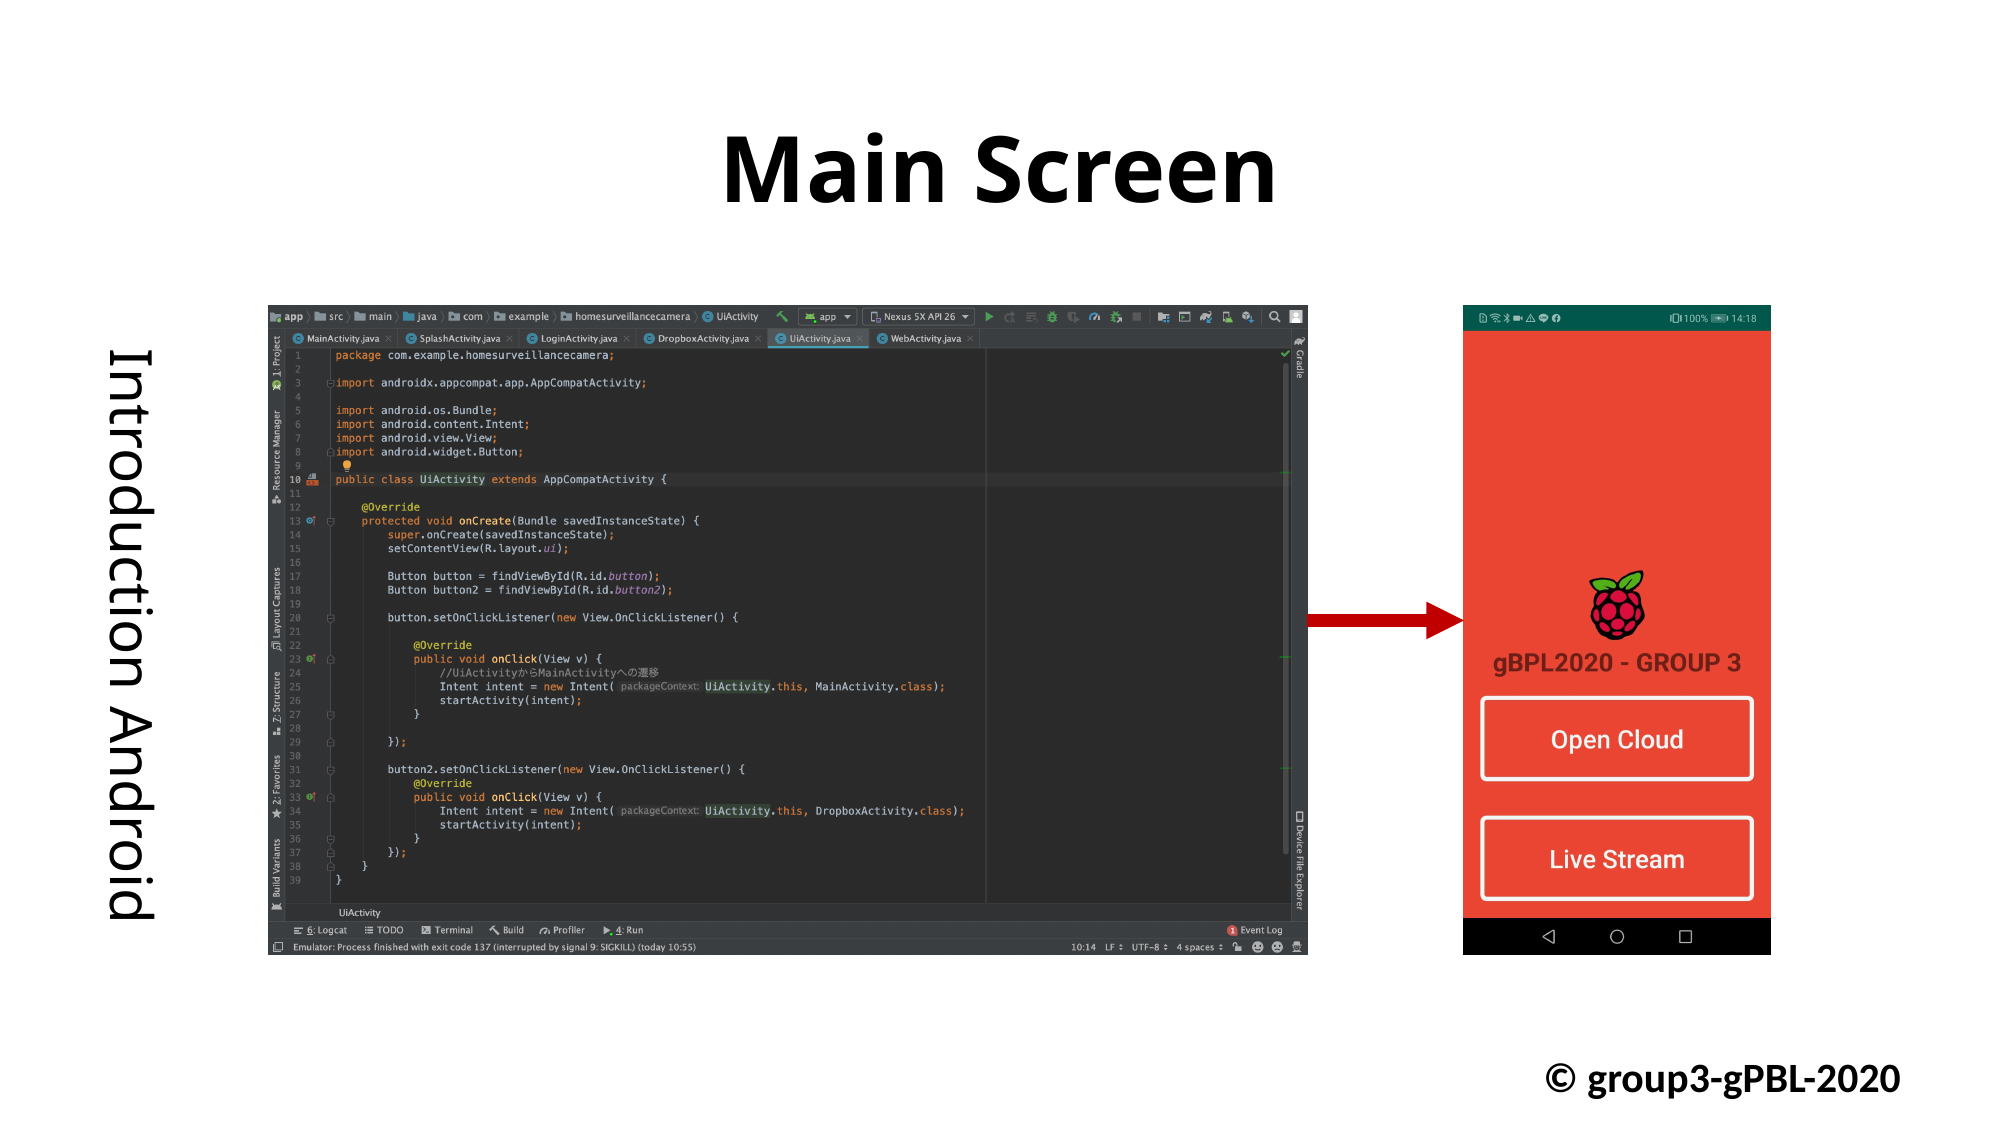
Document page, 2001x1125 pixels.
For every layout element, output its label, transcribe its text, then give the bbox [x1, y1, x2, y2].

text_box © group3-gPBL-2020 [1463, 1043, 1981, 1109]
picture [1463, 305, 1771, 955]
text_box Main Screen [137, 59, 1863, 230]
picture [268, 305, 1308, 955]
text_box Introduction Android [74, 229, 176, 1044]
